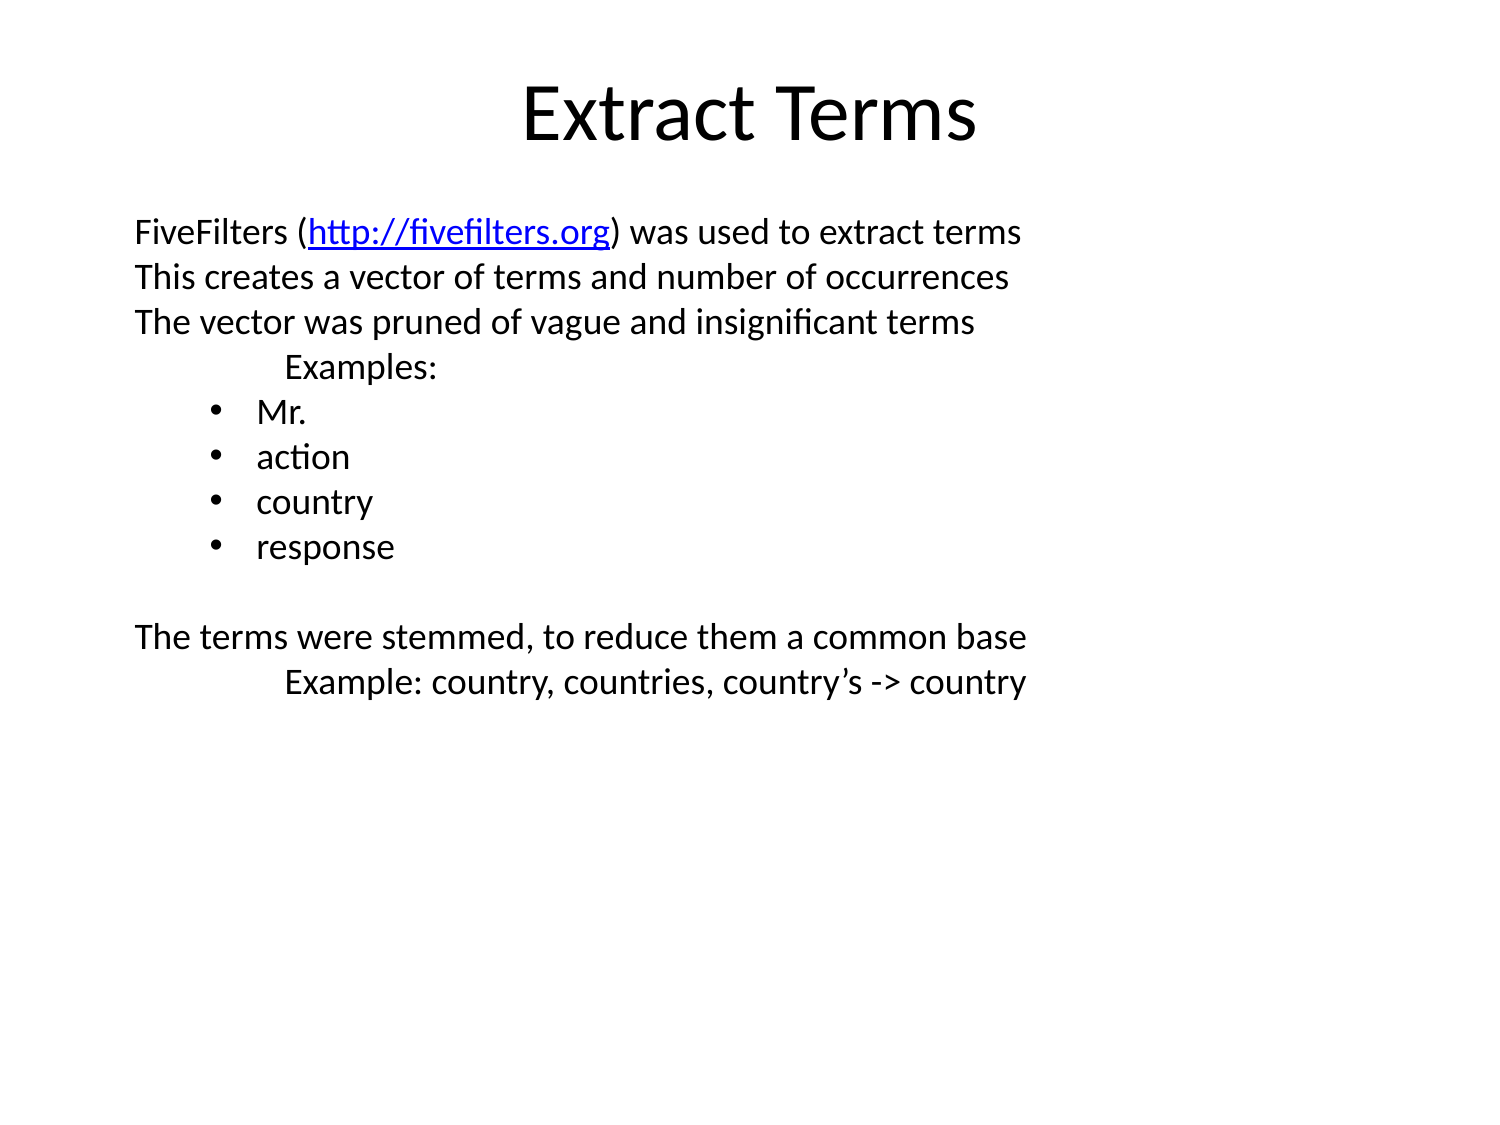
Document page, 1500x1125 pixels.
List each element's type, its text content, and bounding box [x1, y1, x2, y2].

title Extract Terms [75, 45, 1425, 169]
text_box FiveFilters (http://fivefilters.org) was used to extract terms This creates a vector of terms and number of occurrences The vector was pruned of vague and insignificant terms Examples: Mr. action country response The terms were stemmed, to reduce them a common base Example: country, countries, country’s -> country [119, 199, 1406, 800]
